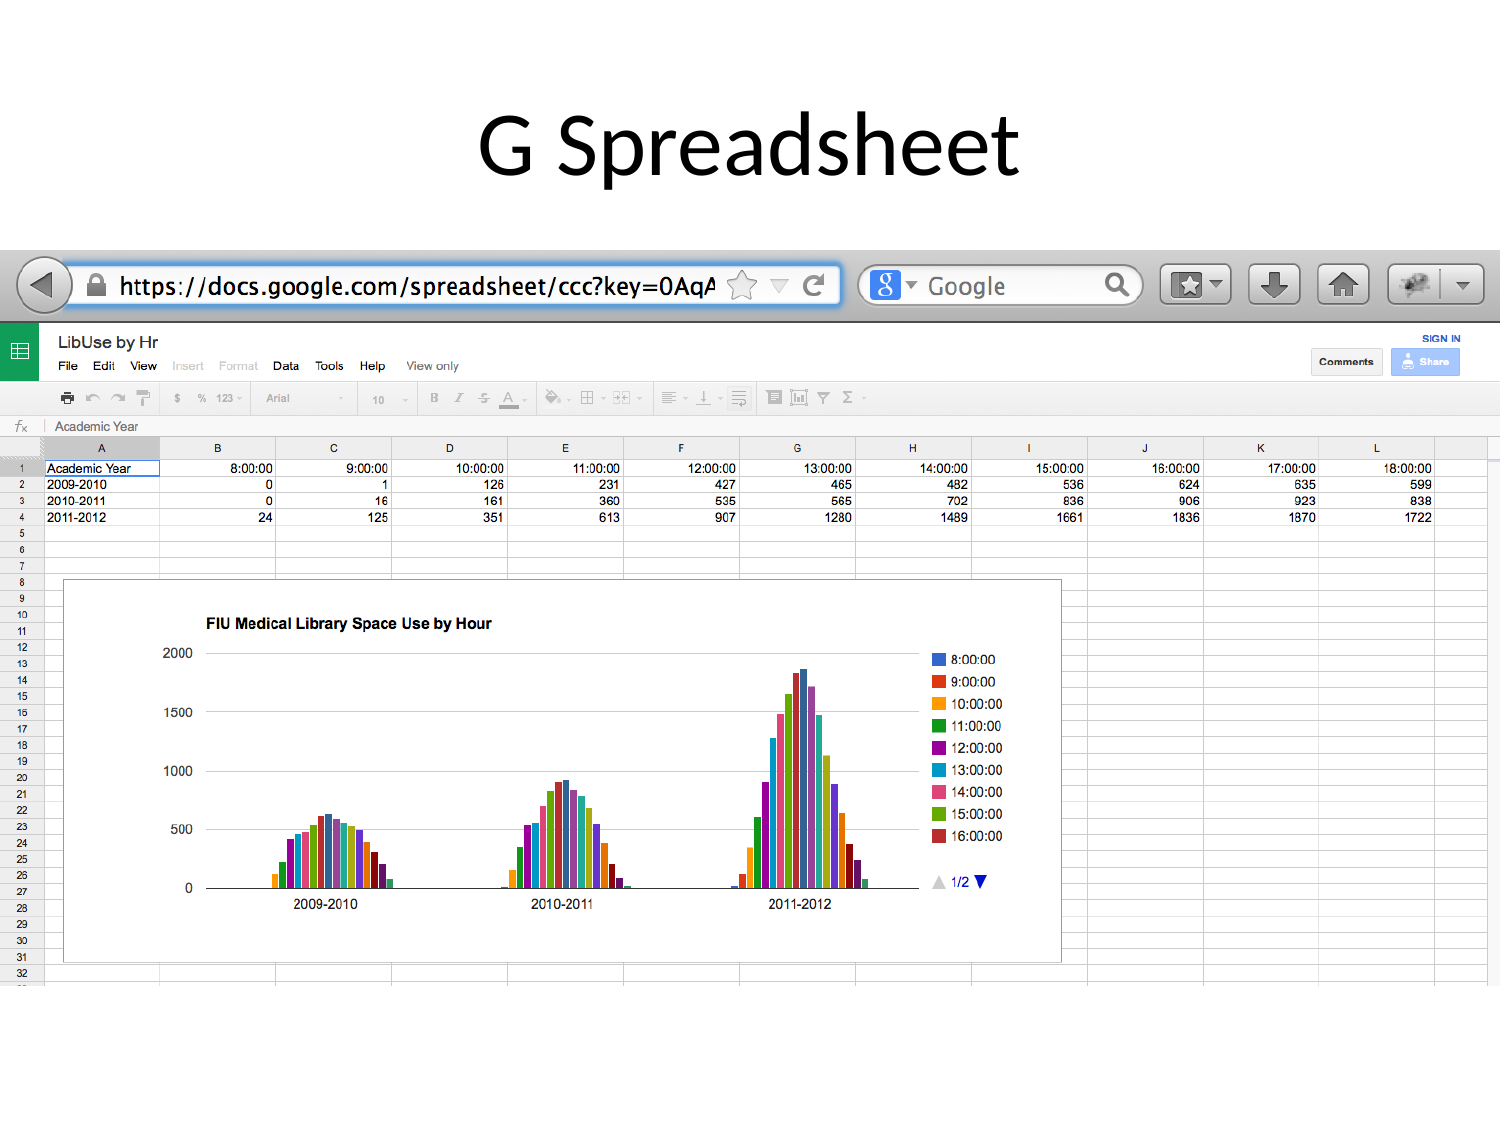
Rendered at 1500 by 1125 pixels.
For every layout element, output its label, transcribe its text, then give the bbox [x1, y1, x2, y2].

picture [0, 249, 1500, 986]
title G Spreadsheet [75, 45, 1425, 233]
